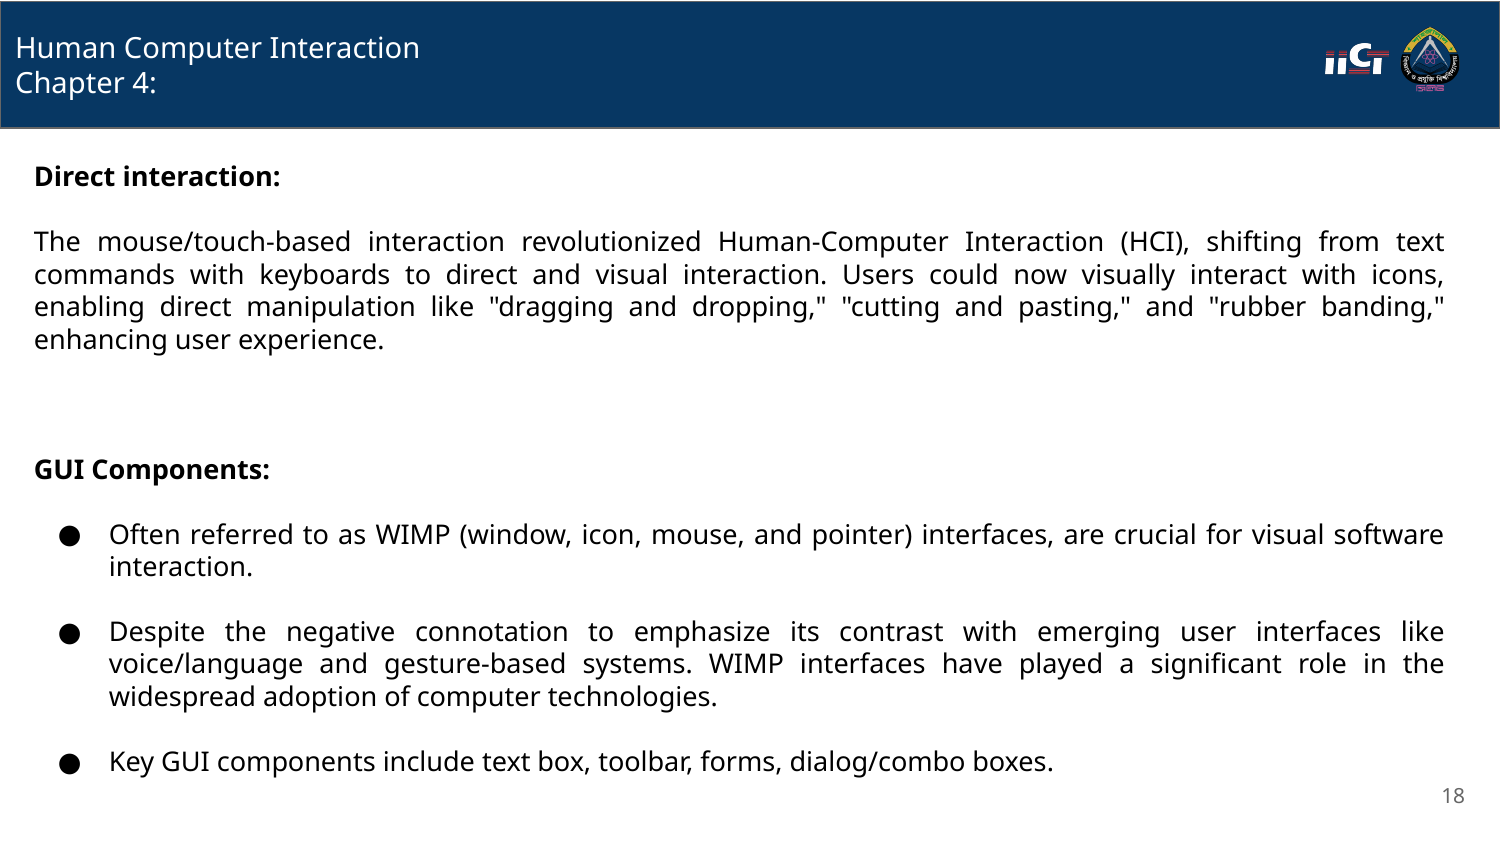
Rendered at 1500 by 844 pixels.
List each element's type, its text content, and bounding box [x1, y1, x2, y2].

text_box Human Computer Interaction Chapter 4: [0, 1, 1500, 128]
picture [1324, 43, 1391, 75]
text_box Direct interaction: The mouse/touch-based interaction revolutionized Human-Computer Interaction (HCI), shifting from text commands with keyboards to direct and visual interaction. Users could now visually interact with icons, enabling direct manipulation like "dragging and dropping," "cutting and pasting," and "rubber banding," enhancing user experience. GUI Components: Often referred to as WIMP (window, icon, mouse, and pointer) interfaces, are crucial for visual software interaction. Despite the negative connotation to emphasize its contrast with emerging user interfaces like voice/language and gesture-based systems. WIMP interfaces have played a significant role in the widespread adoption of computer technologies. Key GUI components include text box, toolbar, forms, dialog/combo boxes. [19, 144, 1460, 792]
picture [1399, 26, 1460, 92]
slide_number ‹#› [1389, 764, 1480, 830]
